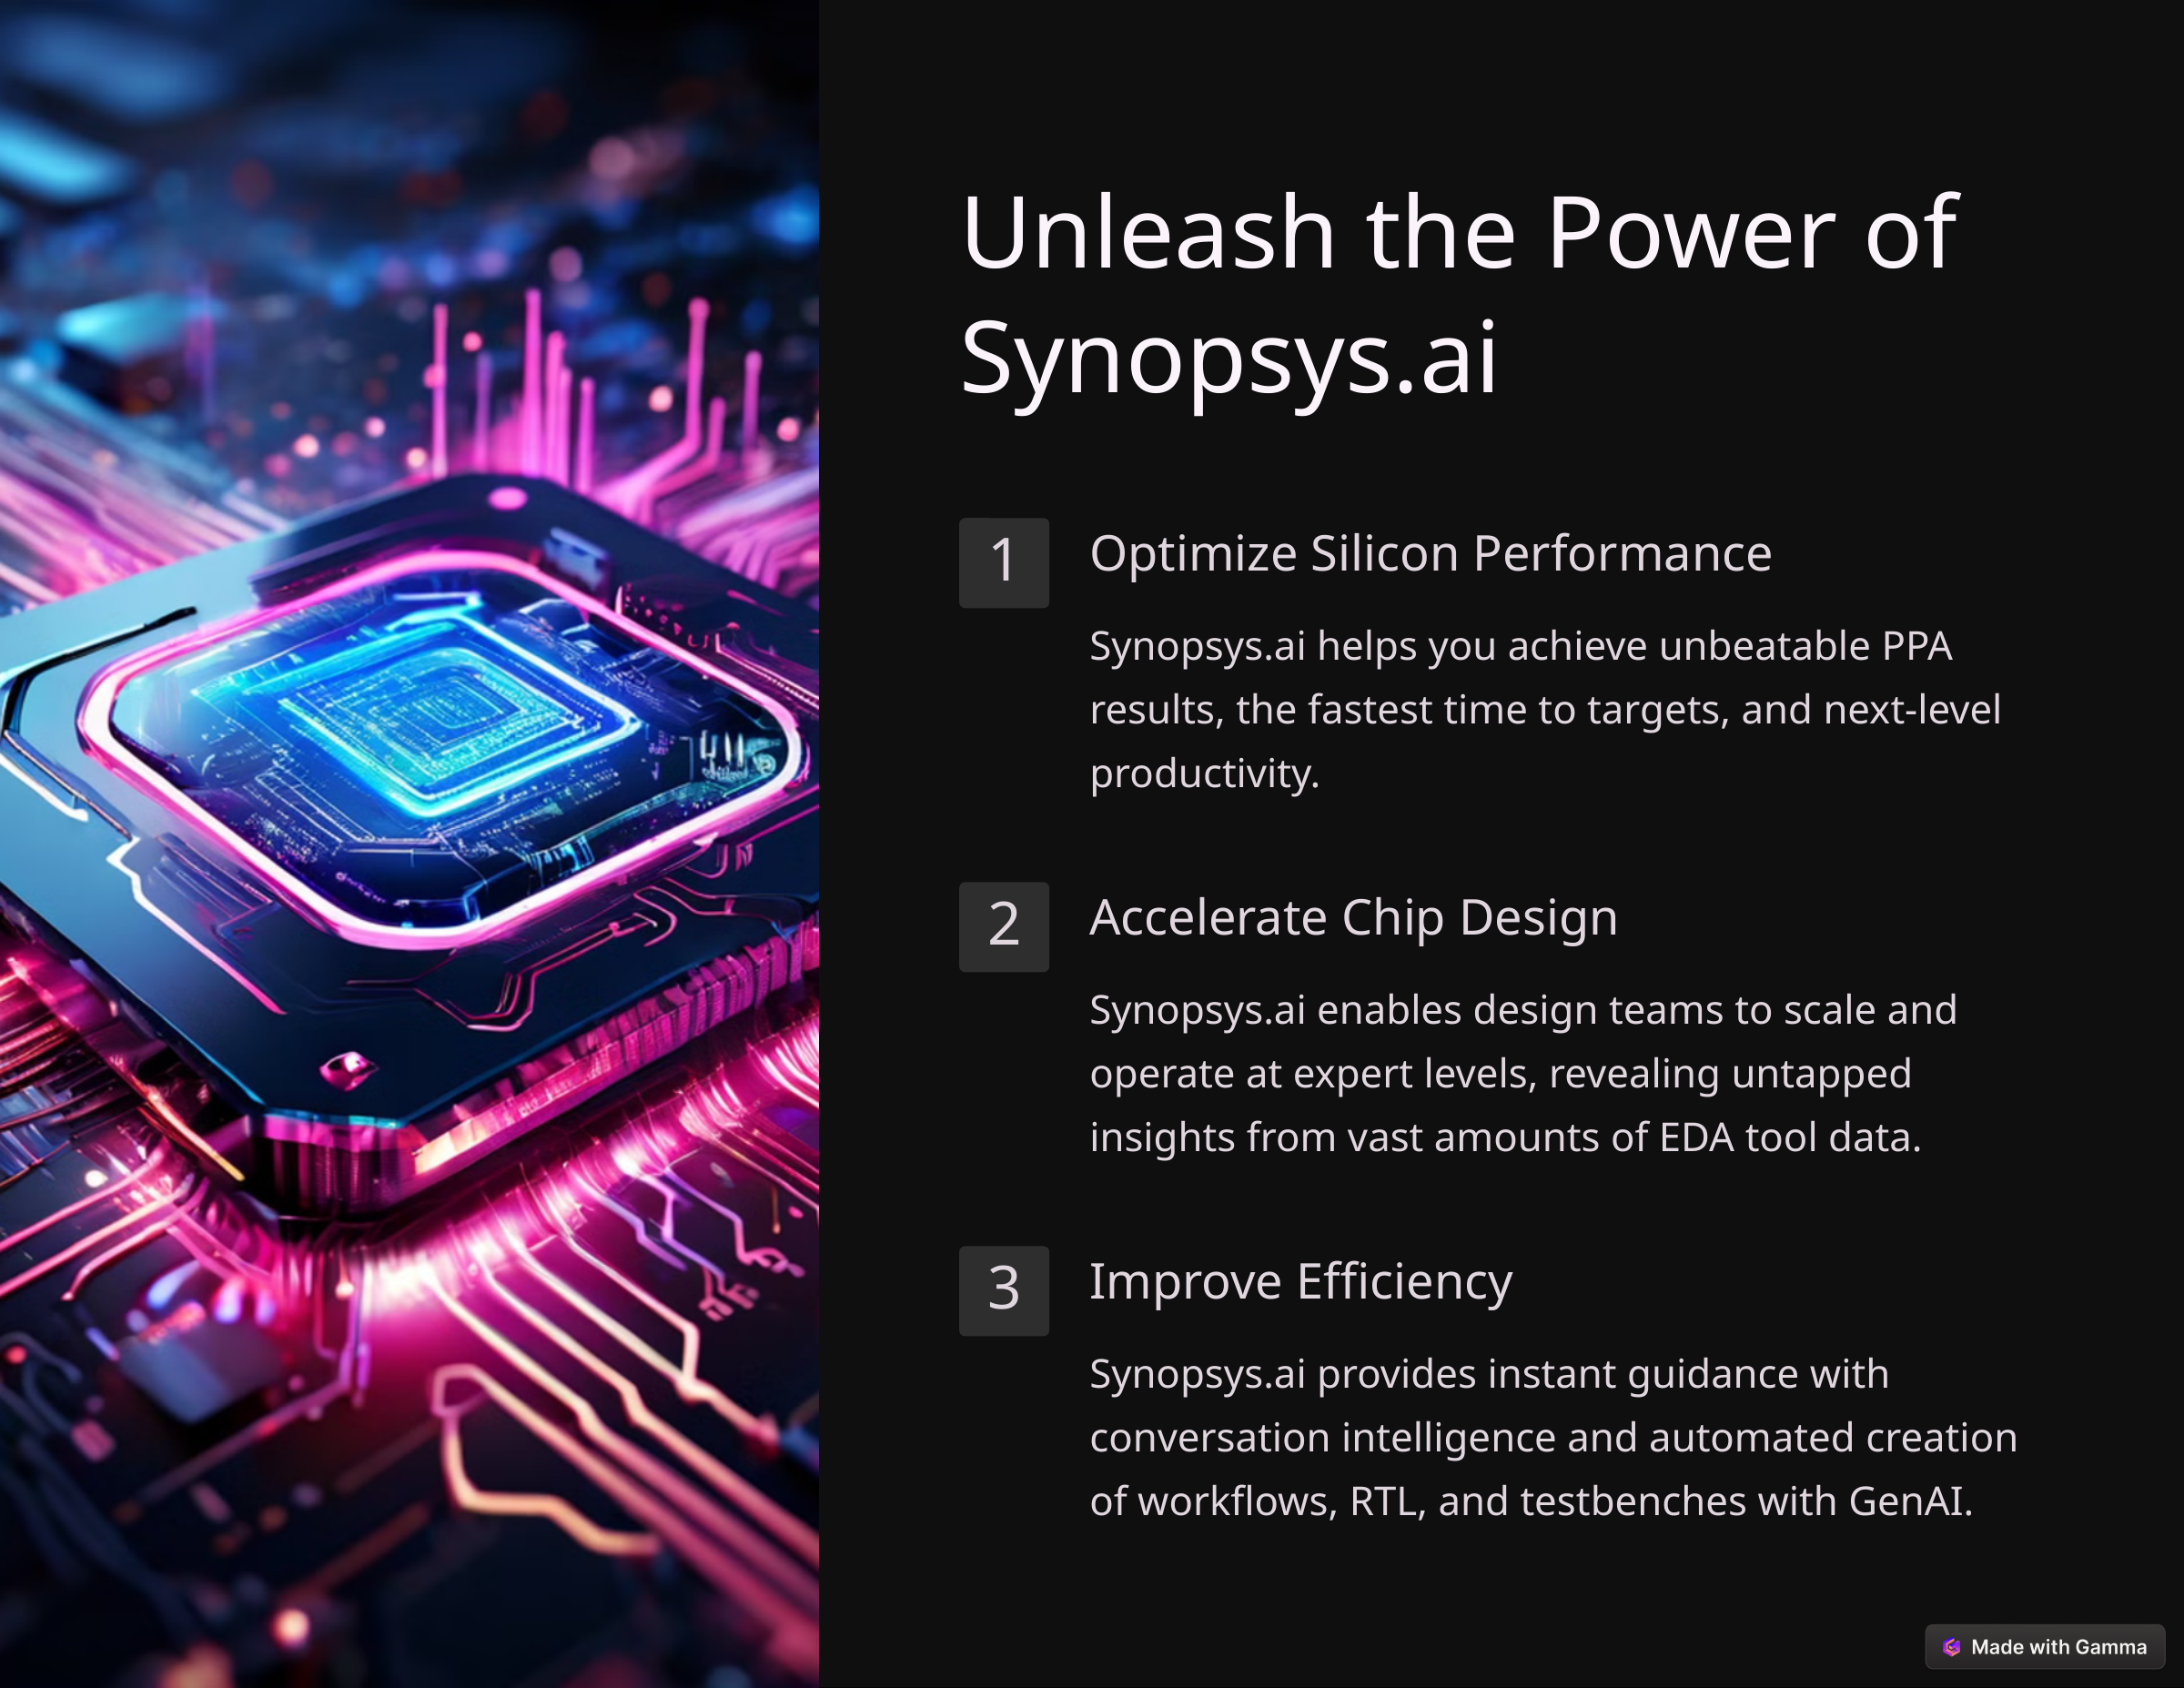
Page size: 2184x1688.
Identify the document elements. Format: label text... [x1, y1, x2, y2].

text_box Improve Efficiency [1089, 1246, 1631, 1309]
text_box 2 [986, 896, 1023, 957]
text_box Accelerate Chip Design [1089, 882, 1751, 945]
text_box Synopsys.ai helps you achieve unbeatable PPA results, the fastest time to targets, and next-level productivity. [1089, 604, 2044, 797]
picture [1916, 1615, 2174, 1678]
text_box 3 [986, 1260, 1023, 1321]
text_box [959, 518, 1050, 609]
text_box [959, 1246, 1050, 1337]
text_box Synopsys.ai provides instant guidance with conversation intelligence and automated creation of workflows, RTL, and testbenches with GenAI. [1089, 1332, 2044, 1525]
text_box Optimize Silicon Performance [1089, 518, 1931, 581]
text_box Synopsys.ai enables design teams to scale and operate at expert levels, revealing untapped insights from vast amounts of EDA tool data. [1089, 968, 2044, 1161]
text_box 1 [986, 532, 1023, 593]
picture [0, 0, 819, 1688]
text_box [959, 882, 1050, 973]
text_box Unleash the Power of Synopsys.ai [959, 162, 2044, 413]
